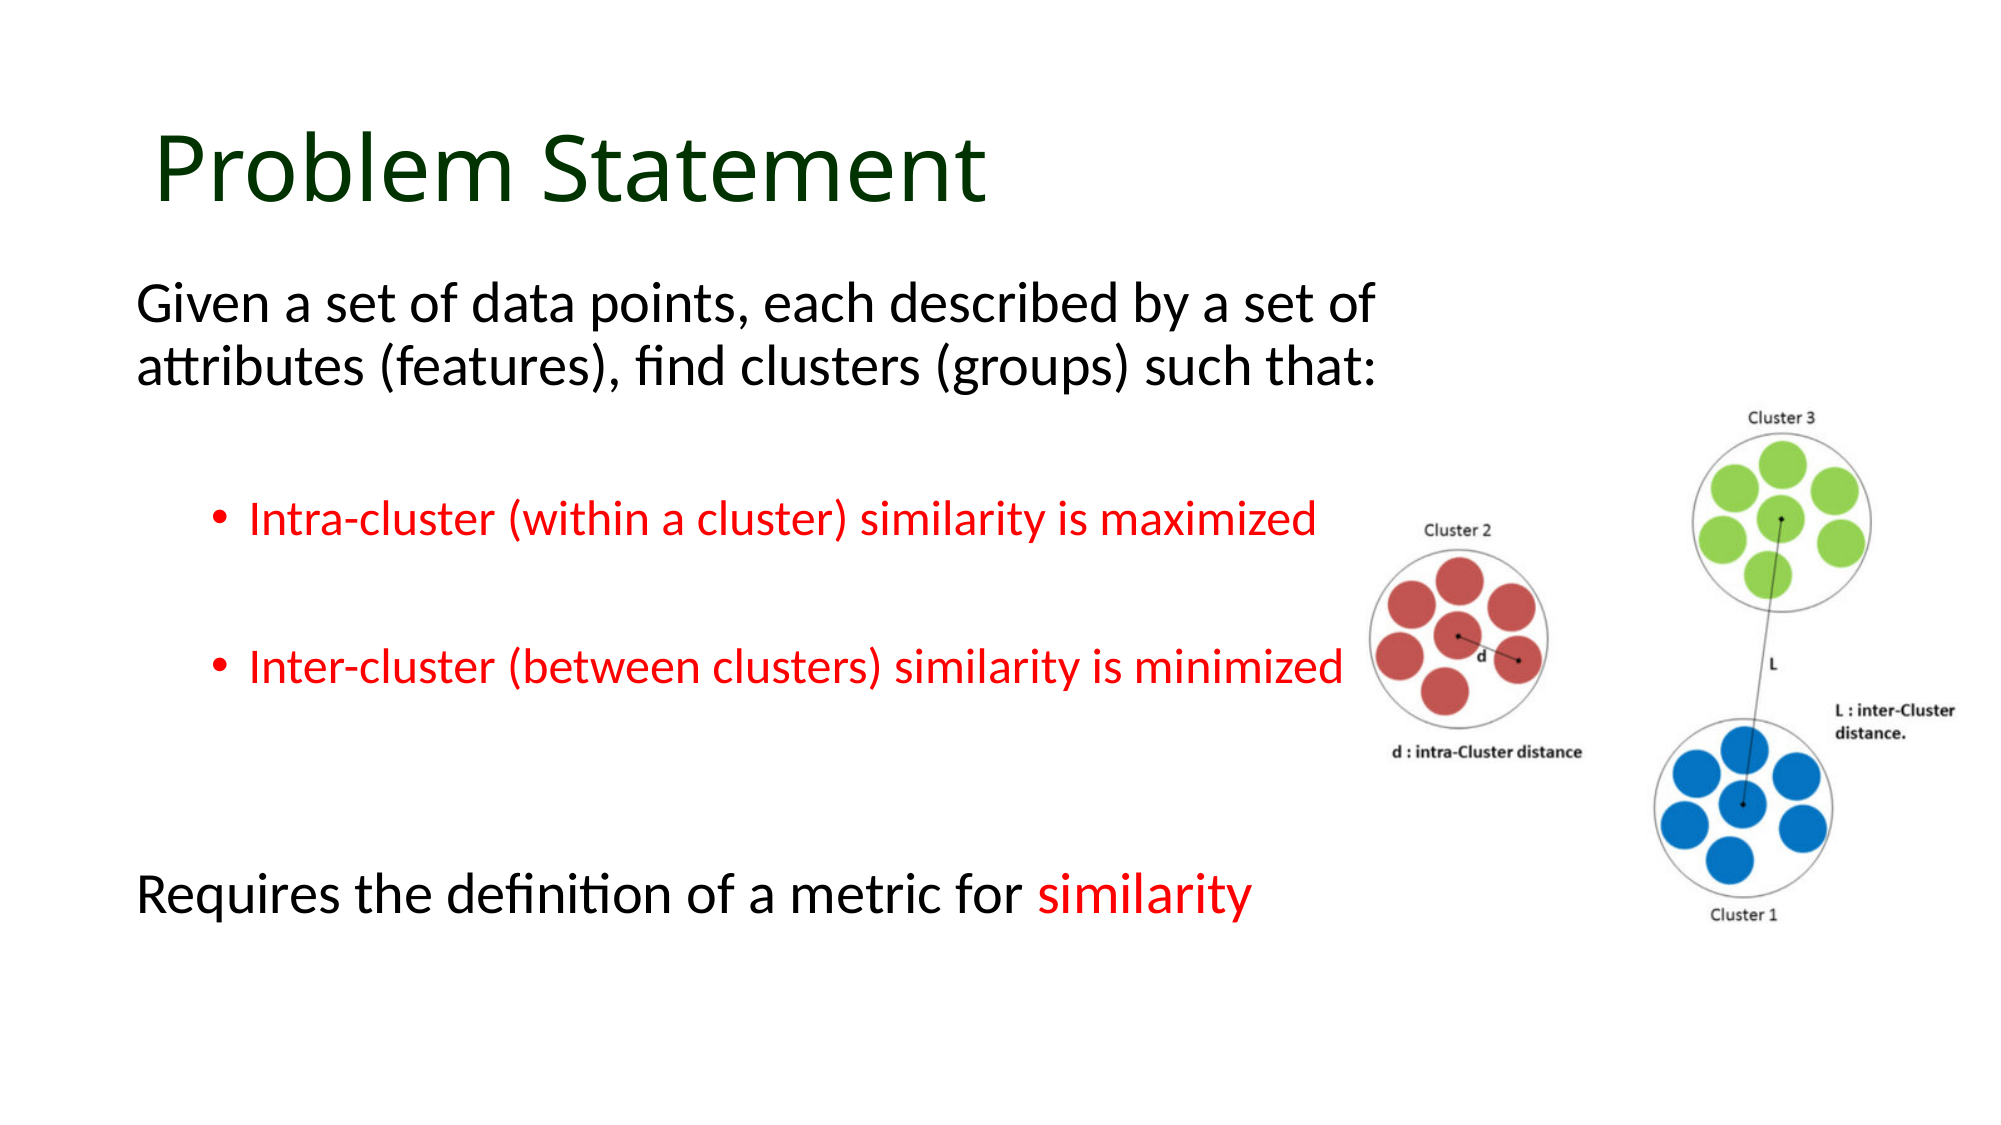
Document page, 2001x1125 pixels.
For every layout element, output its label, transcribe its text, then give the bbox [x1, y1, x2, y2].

title Problem Statement [137, 13, 1863, 231]
picture [1338, 392, 1966, 944]
list Given a set of data points, each described by a set of attributes (features), find clusters (groups) such that: Intra-cluster (within a cluster) similarity is maximized Inter-cluster (between clusters) similarity is minimized Requires the definition of a metric for similarity [121, 264, 1477, 1089]
